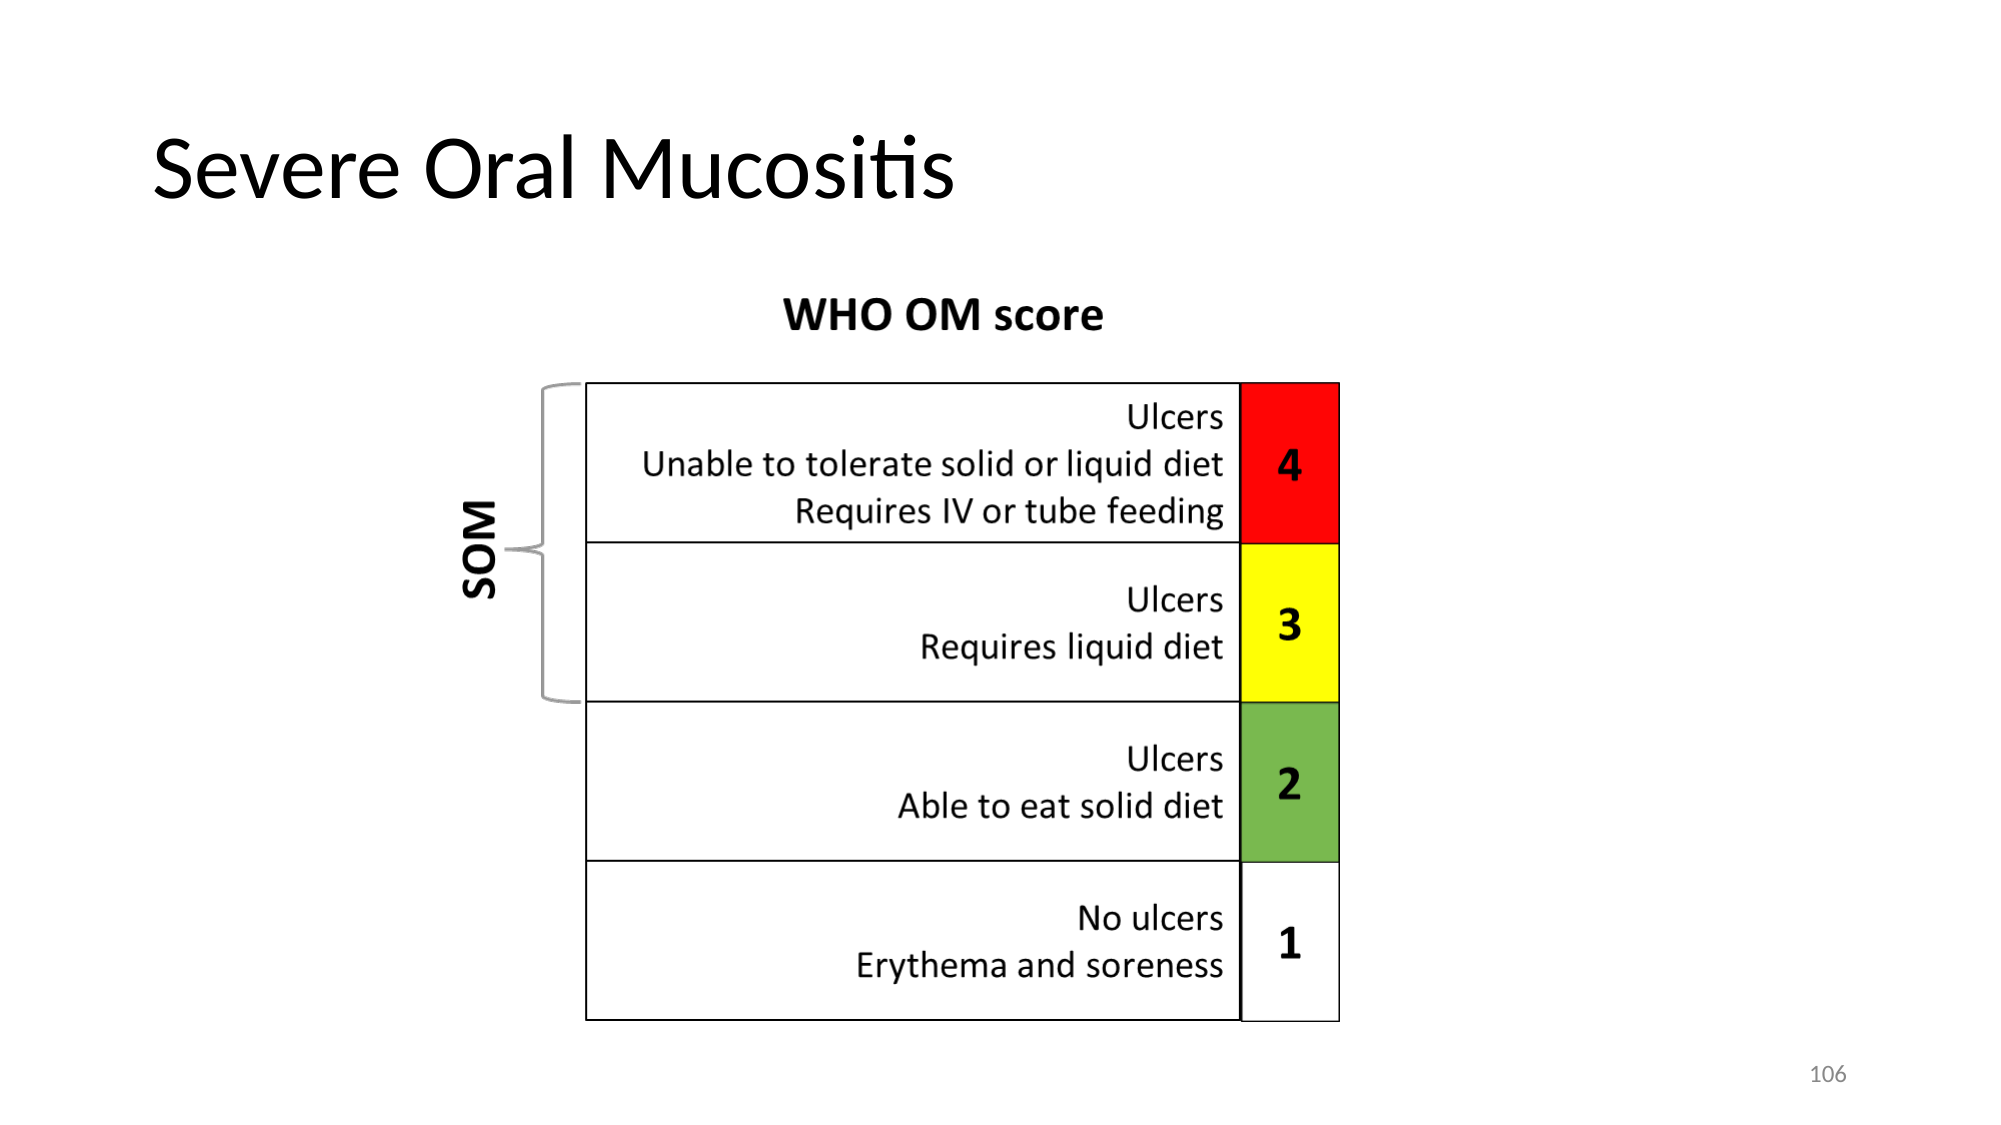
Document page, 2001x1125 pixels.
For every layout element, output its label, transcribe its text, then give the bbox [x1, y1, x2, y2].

picture [432, 267, 1342, 1024]
slide_number ‹#› [1412, 1042, 1863, 1103]
title Severe Oral Mucositis [137, 59, 1863, 278]
